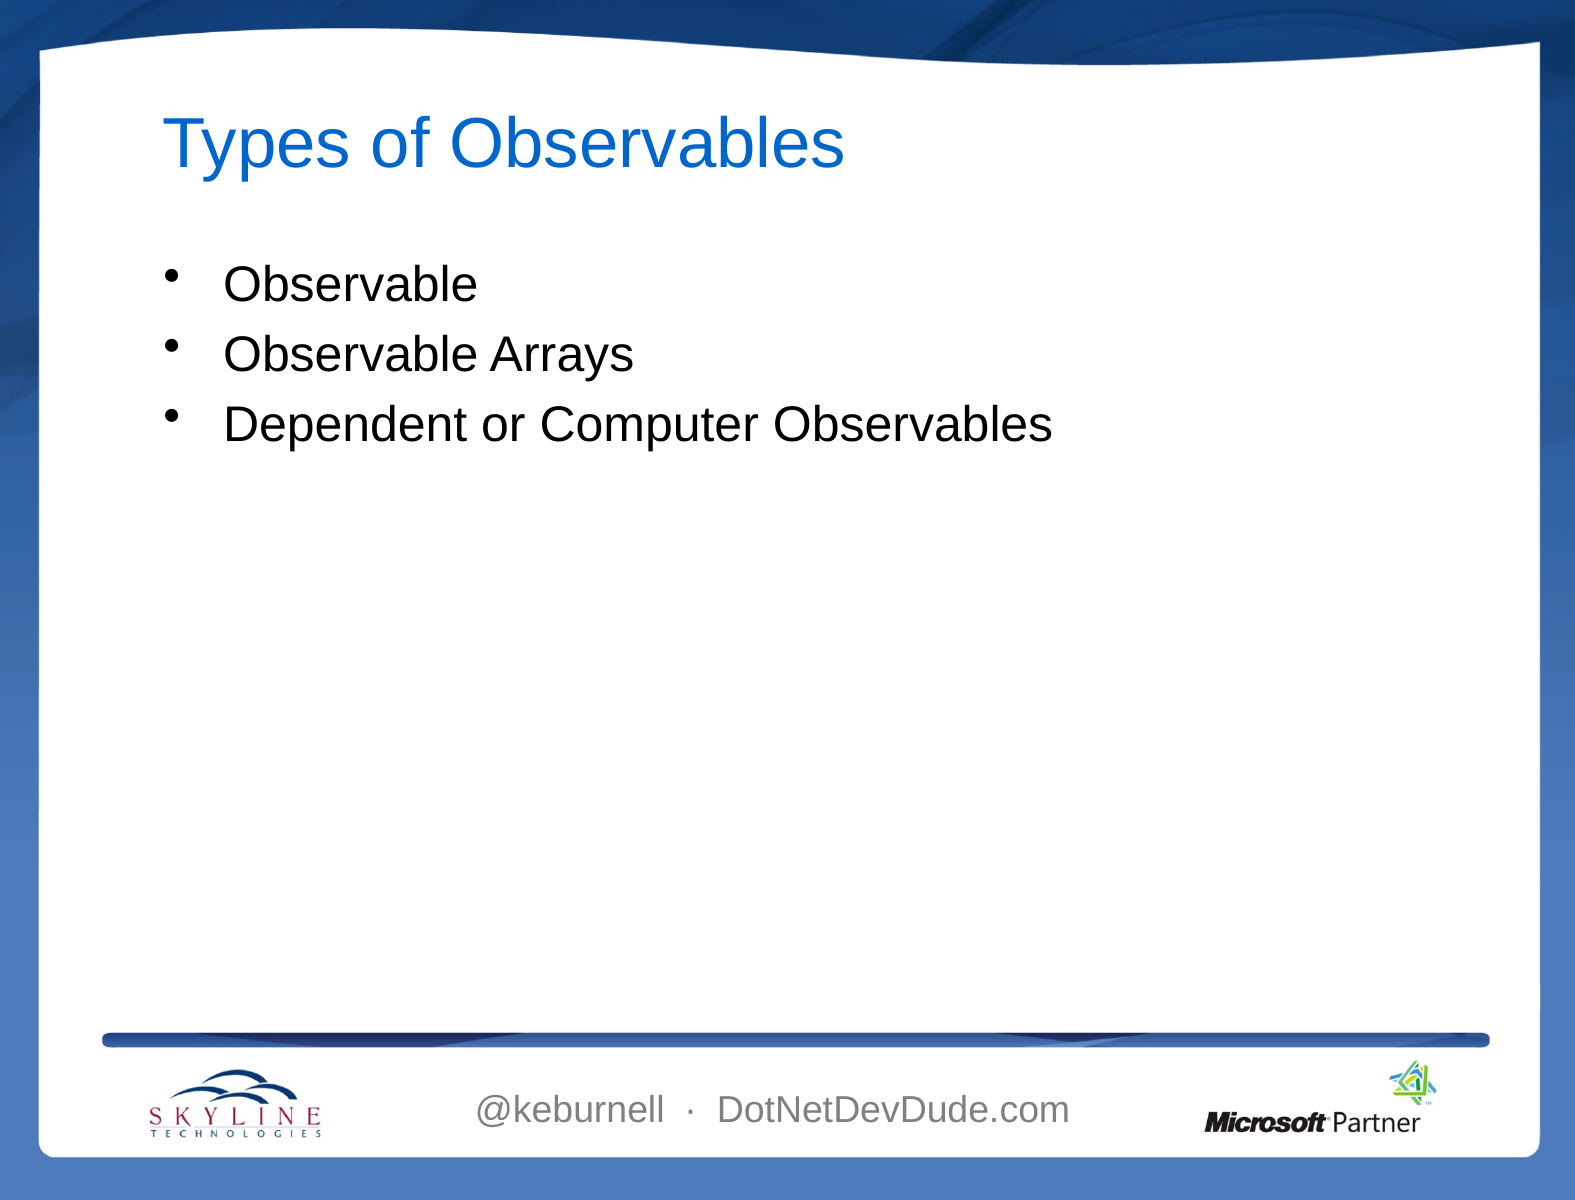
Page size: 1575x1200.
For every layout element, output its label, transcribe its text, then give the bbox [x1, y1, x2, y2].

picture [0, 0, 1575, 1200]
text_box @keburnell ∙ DotNetDevDude.com [399, 1077, 1146, 1138]
title Types of Observables [146, 62, 1356, 218]
text_box Observable Observable Arrays Dependent or Computer Observables [147, 243, 1500, 1026]
